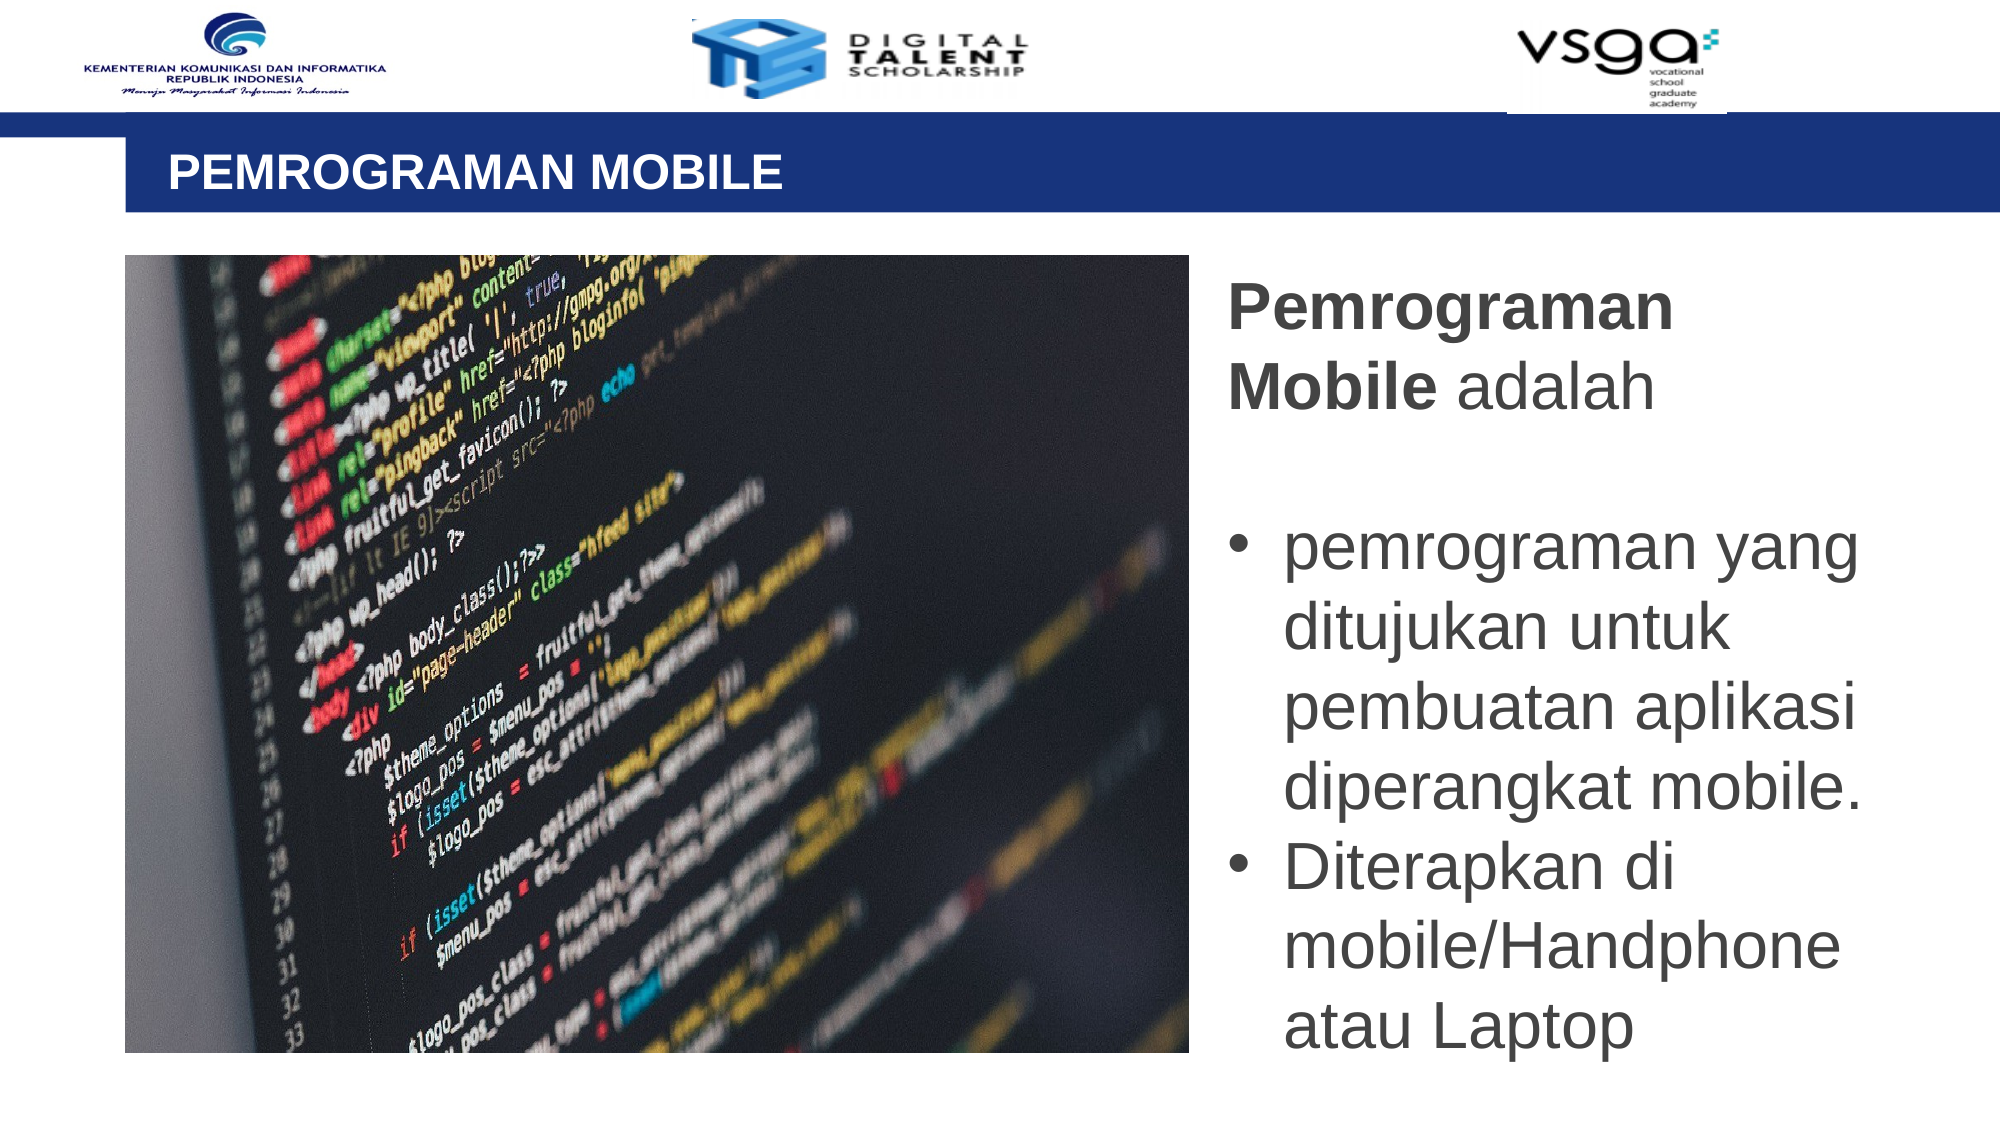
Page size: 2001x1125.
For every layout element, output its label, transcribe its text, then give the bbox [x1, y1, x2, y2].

text_box PEMROGRAMAN MOBILE [152, 132, 800, 208]
picture [125, 255, 1190, 1053]
text_box Pemrograman Mobile adalah pemrograman yang ditujukan untuk pembuatan aplikasi diperangkat mobile. Diterapkan di mobile/Handphone atau Laptop [1212, 255, 1918, 1070]
picture [1507, 20, 1727, 114]
picture [692, 19, 1036, 99]
picture [66, 5, 399, 100]
